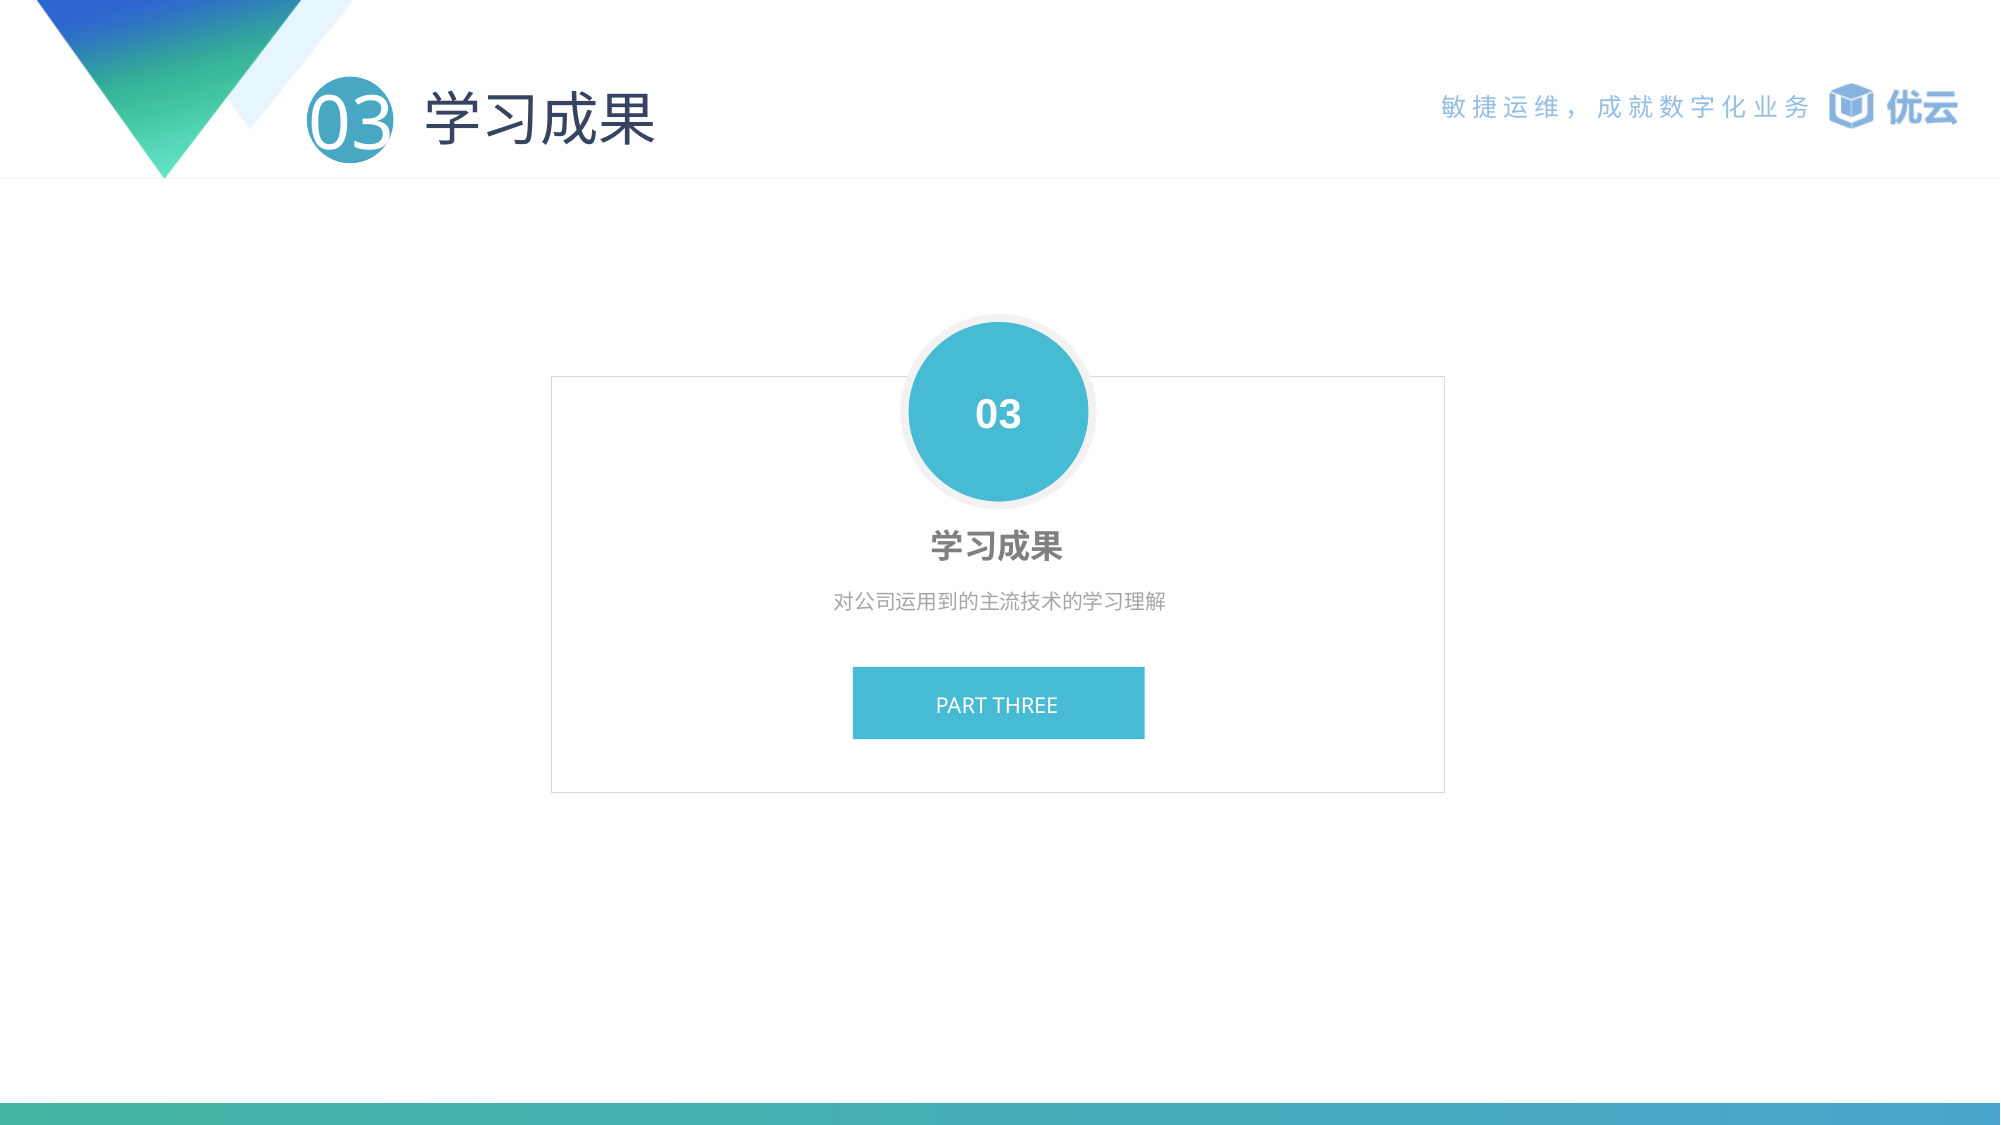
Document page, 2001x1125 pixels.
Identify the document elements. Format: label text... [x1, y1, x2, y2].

title 学习成果 [408, 65, 1338, 179]
text_box 学习成果 [855, 518, 1139, 573]
text_box [551, 376, 1445, 793]
text_box 对公司运用到的主流技术的学习理解 [609, 581, 1390, 622]
text_box PART THREE [920, 684, 1085, 725]
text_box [293, 67, 409, 174]
picture [36, 0, 354, 178]
text_box 03 [903, 316, 1094, 507]
text_box [852, 666, 1146, 740]
picture [1827, 81, 1959, 130]
